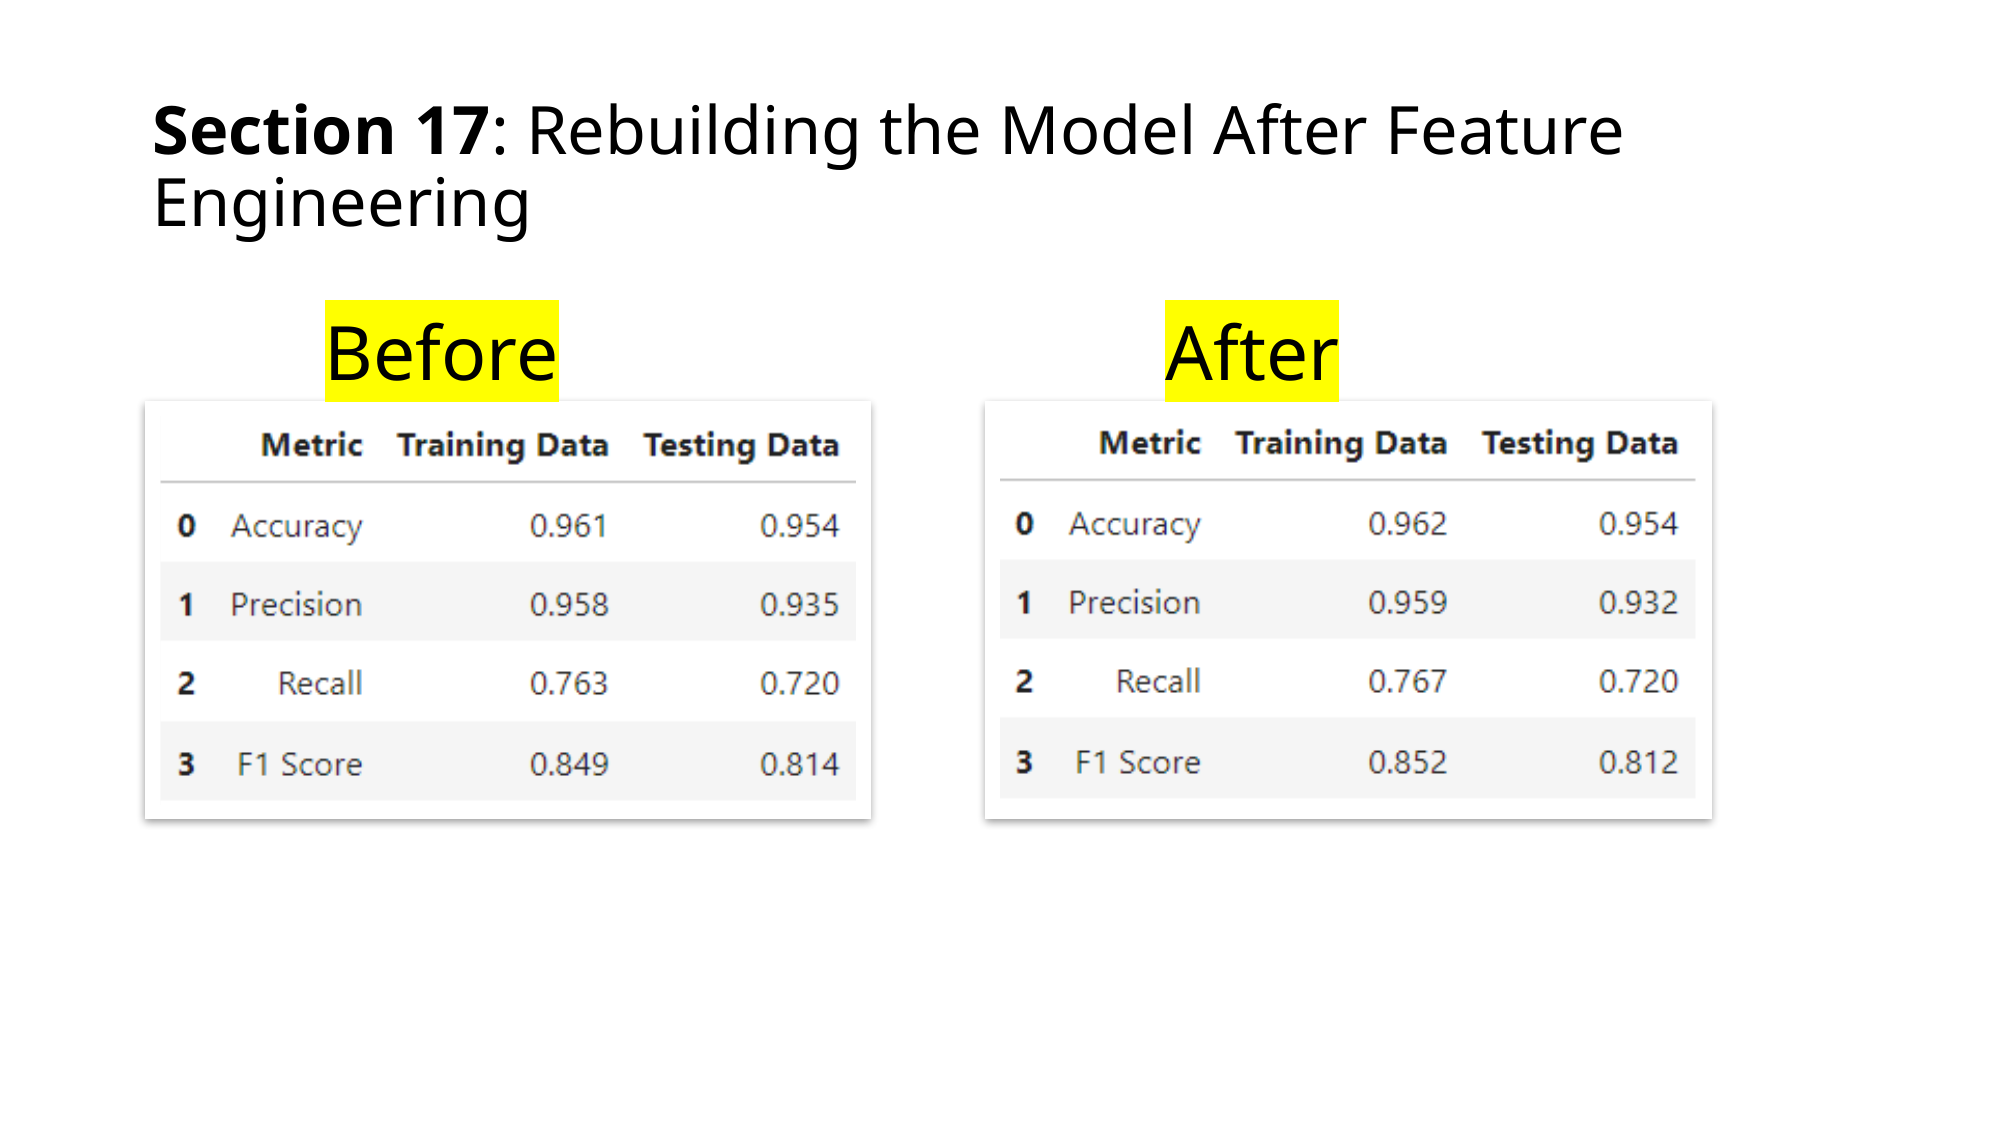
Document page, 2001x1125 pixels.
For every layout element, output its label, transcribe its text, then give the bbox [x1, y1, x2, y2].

text_box After [1150, 297, 1547, 403]
picture [999, 415, 1698, 806]
title Section 17: Rebuilding the Model After Feature Engineering [137, 59, 1863, 278]
picture [158, 415, 857, 806]
text_box Before [309, 297, 706, 403]
